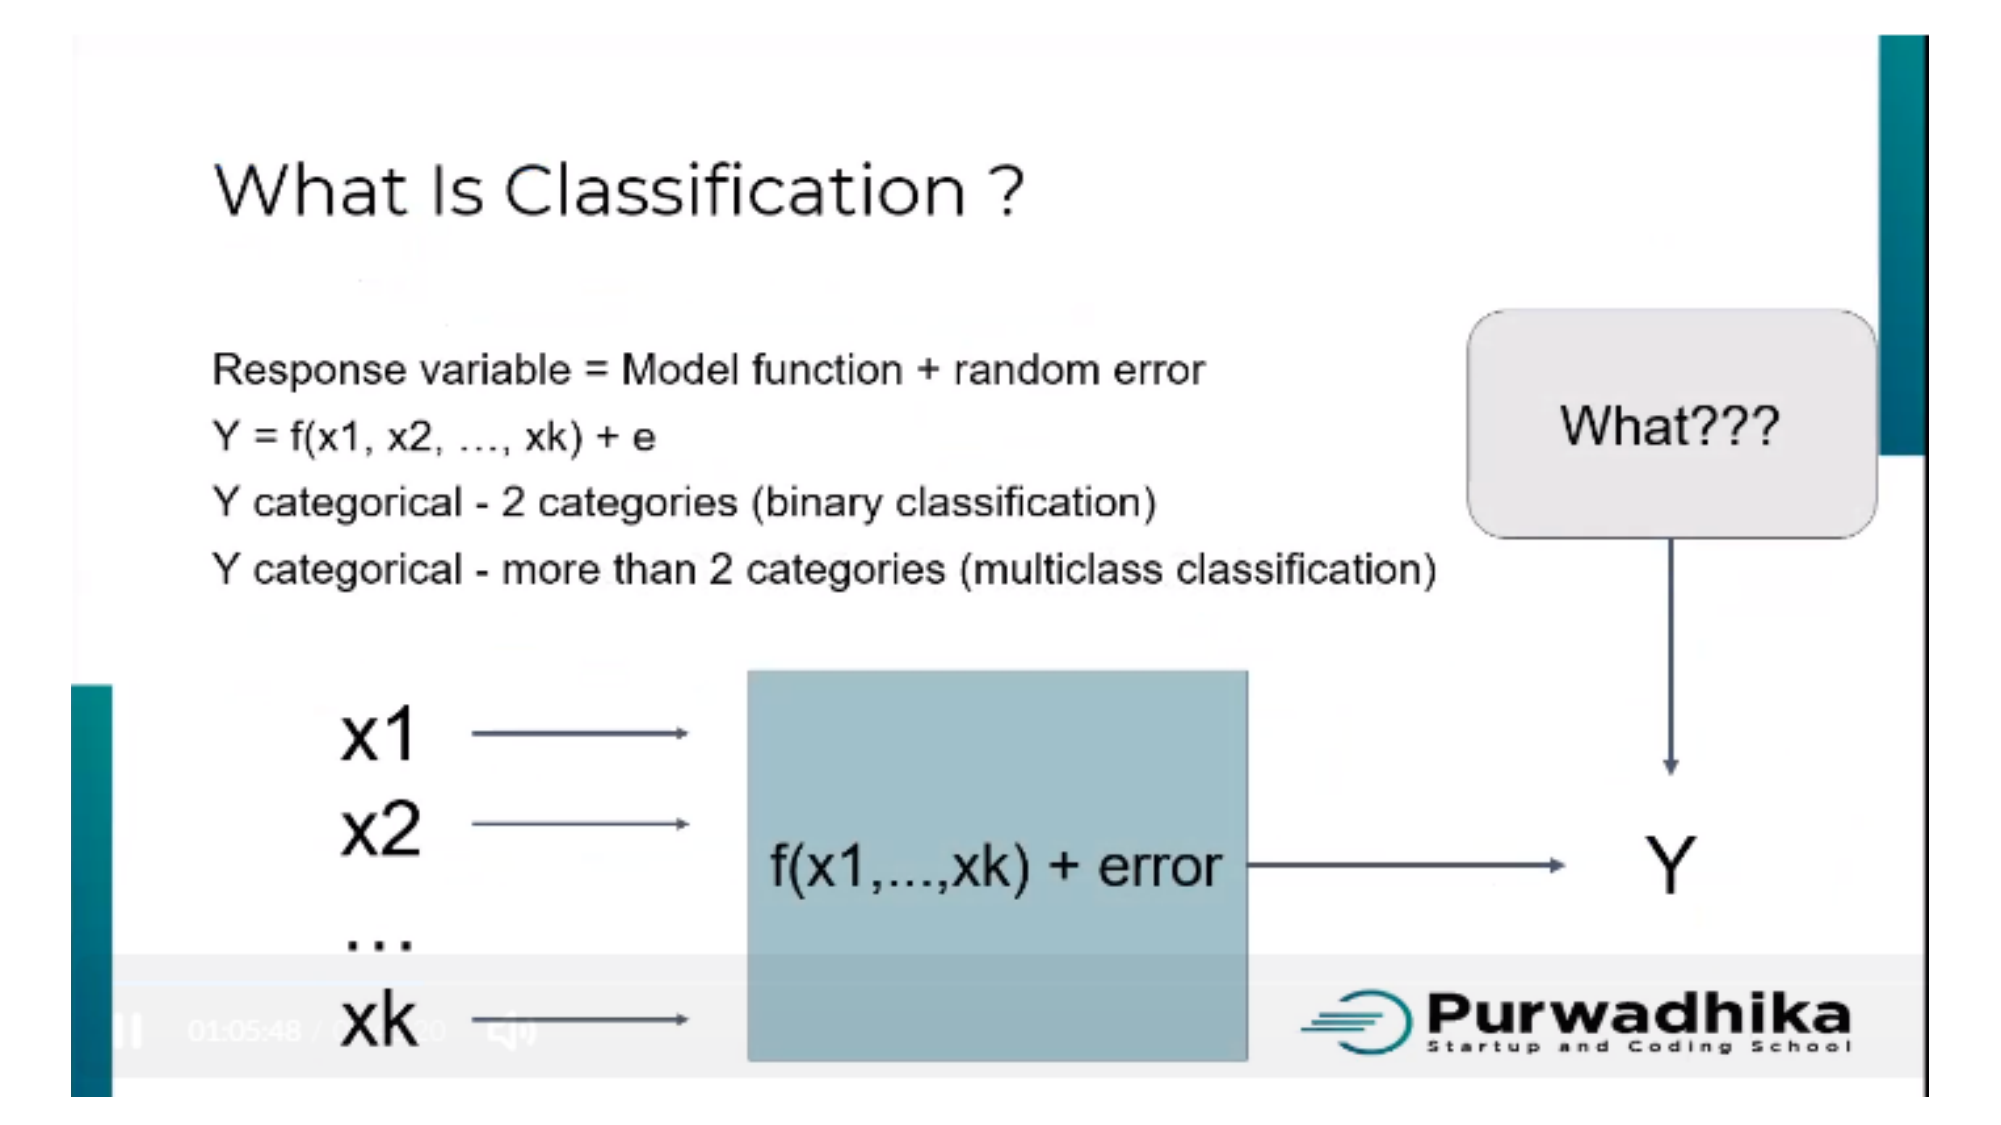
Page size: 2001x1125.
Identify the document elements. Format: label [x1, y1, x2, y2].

picture [71, 28, 1929, 1097]
